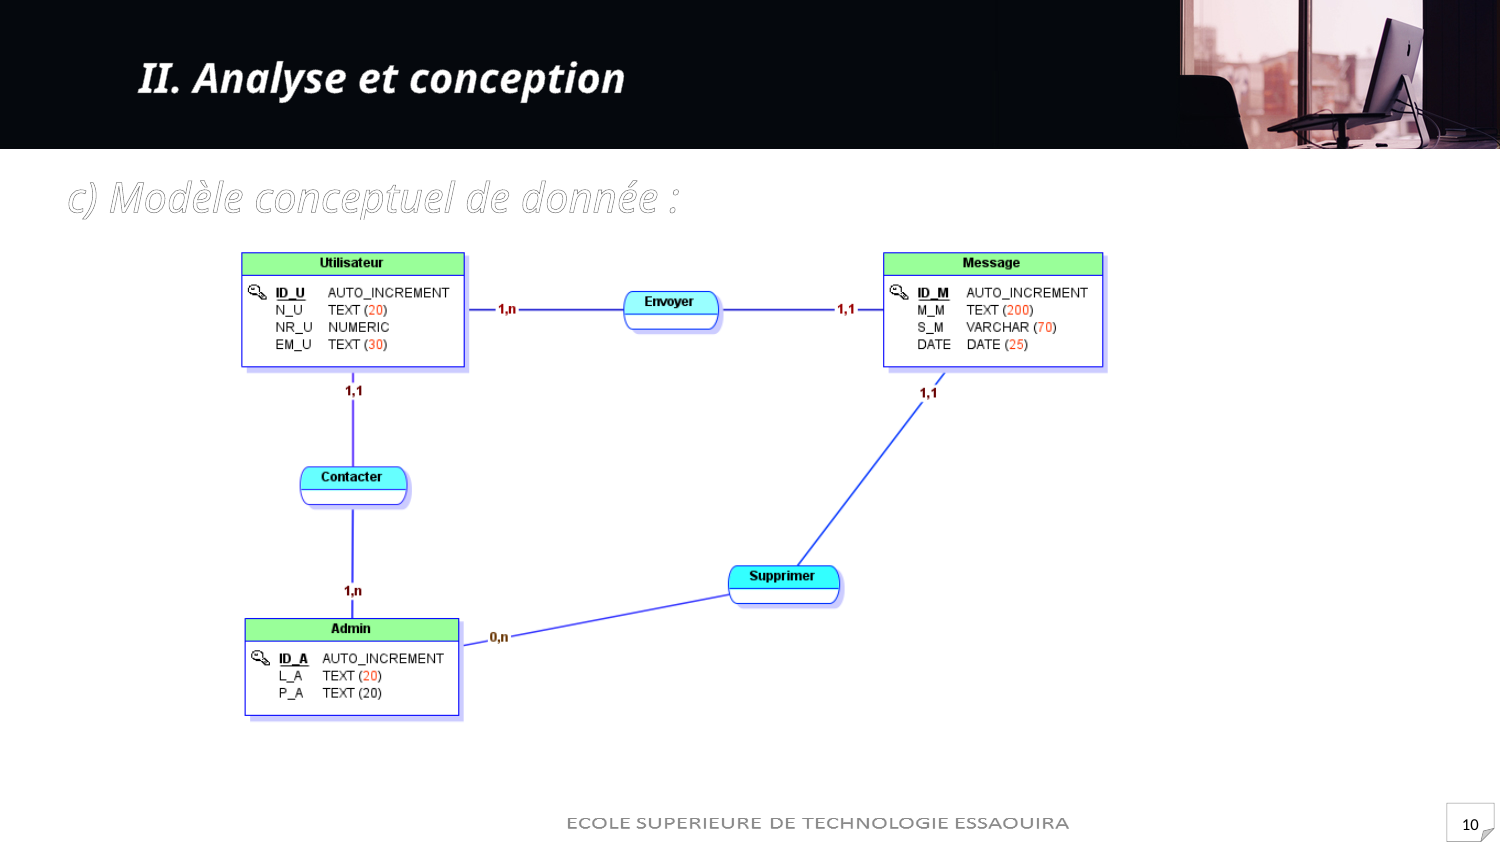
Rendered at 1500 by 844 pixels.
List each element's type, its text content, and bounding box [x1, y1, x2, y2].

text_box 10 [1446, 803, 1495, 842]
text_box c) Modèle conceptuel de donnée : [52, 163, 696, 229]
text_box II. Analyse et conception [124, 43, 663, 109]
picture [0, 0, 1500, 844]
